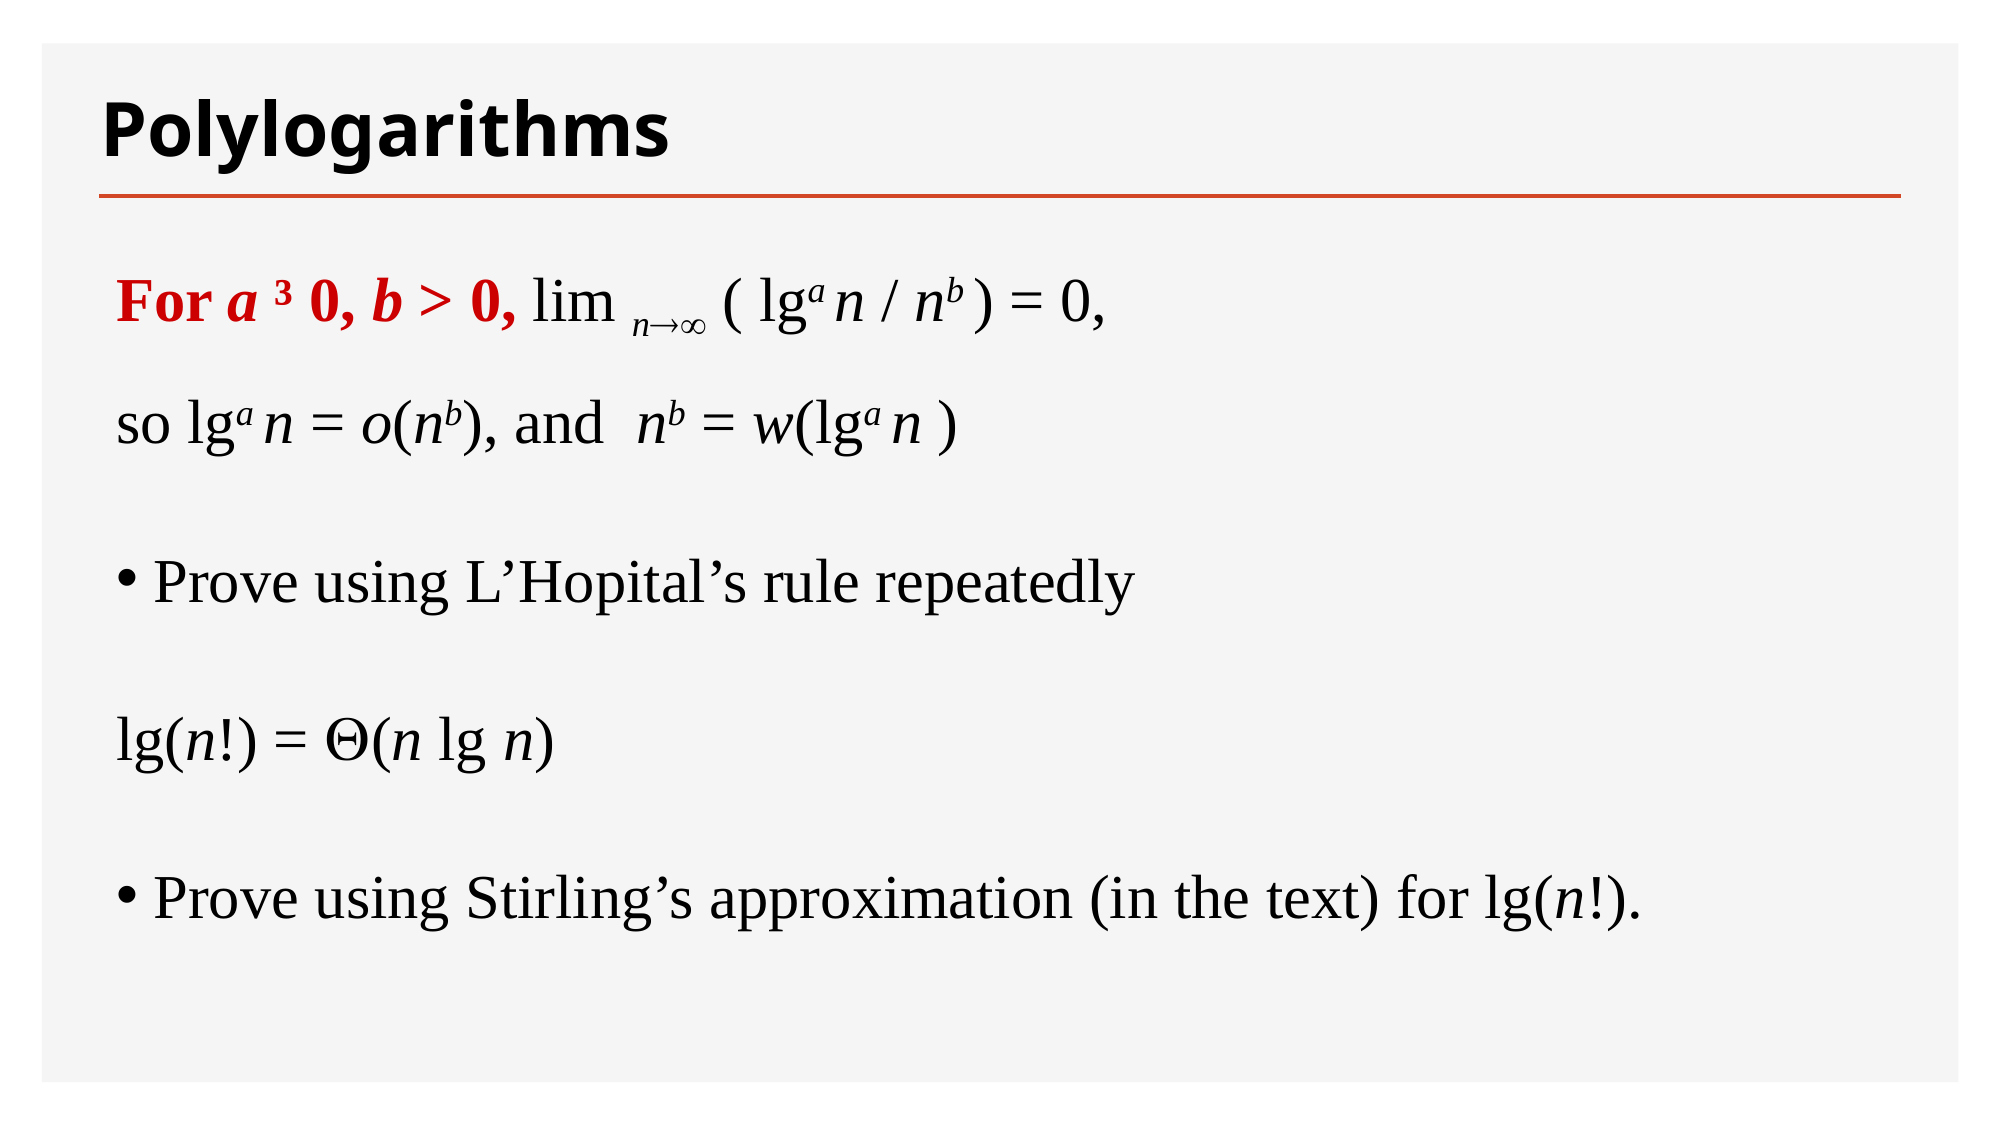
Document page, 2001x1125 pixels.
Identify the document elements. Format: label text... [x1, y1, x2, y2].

list For a ³ 0, b > 0, lim n ( lga n / nb ) = 0, so lga n = o(nb), and nb = w(lga n ) Prove using L’Hopital’s rule repeatedly lg(n!) = (n lg n) Prove using Stirling’s approximation (in the text) for lg(n!). [101, 208, 1903, 1086]
title Polylogarithms [85, 73, 1214, 179]
